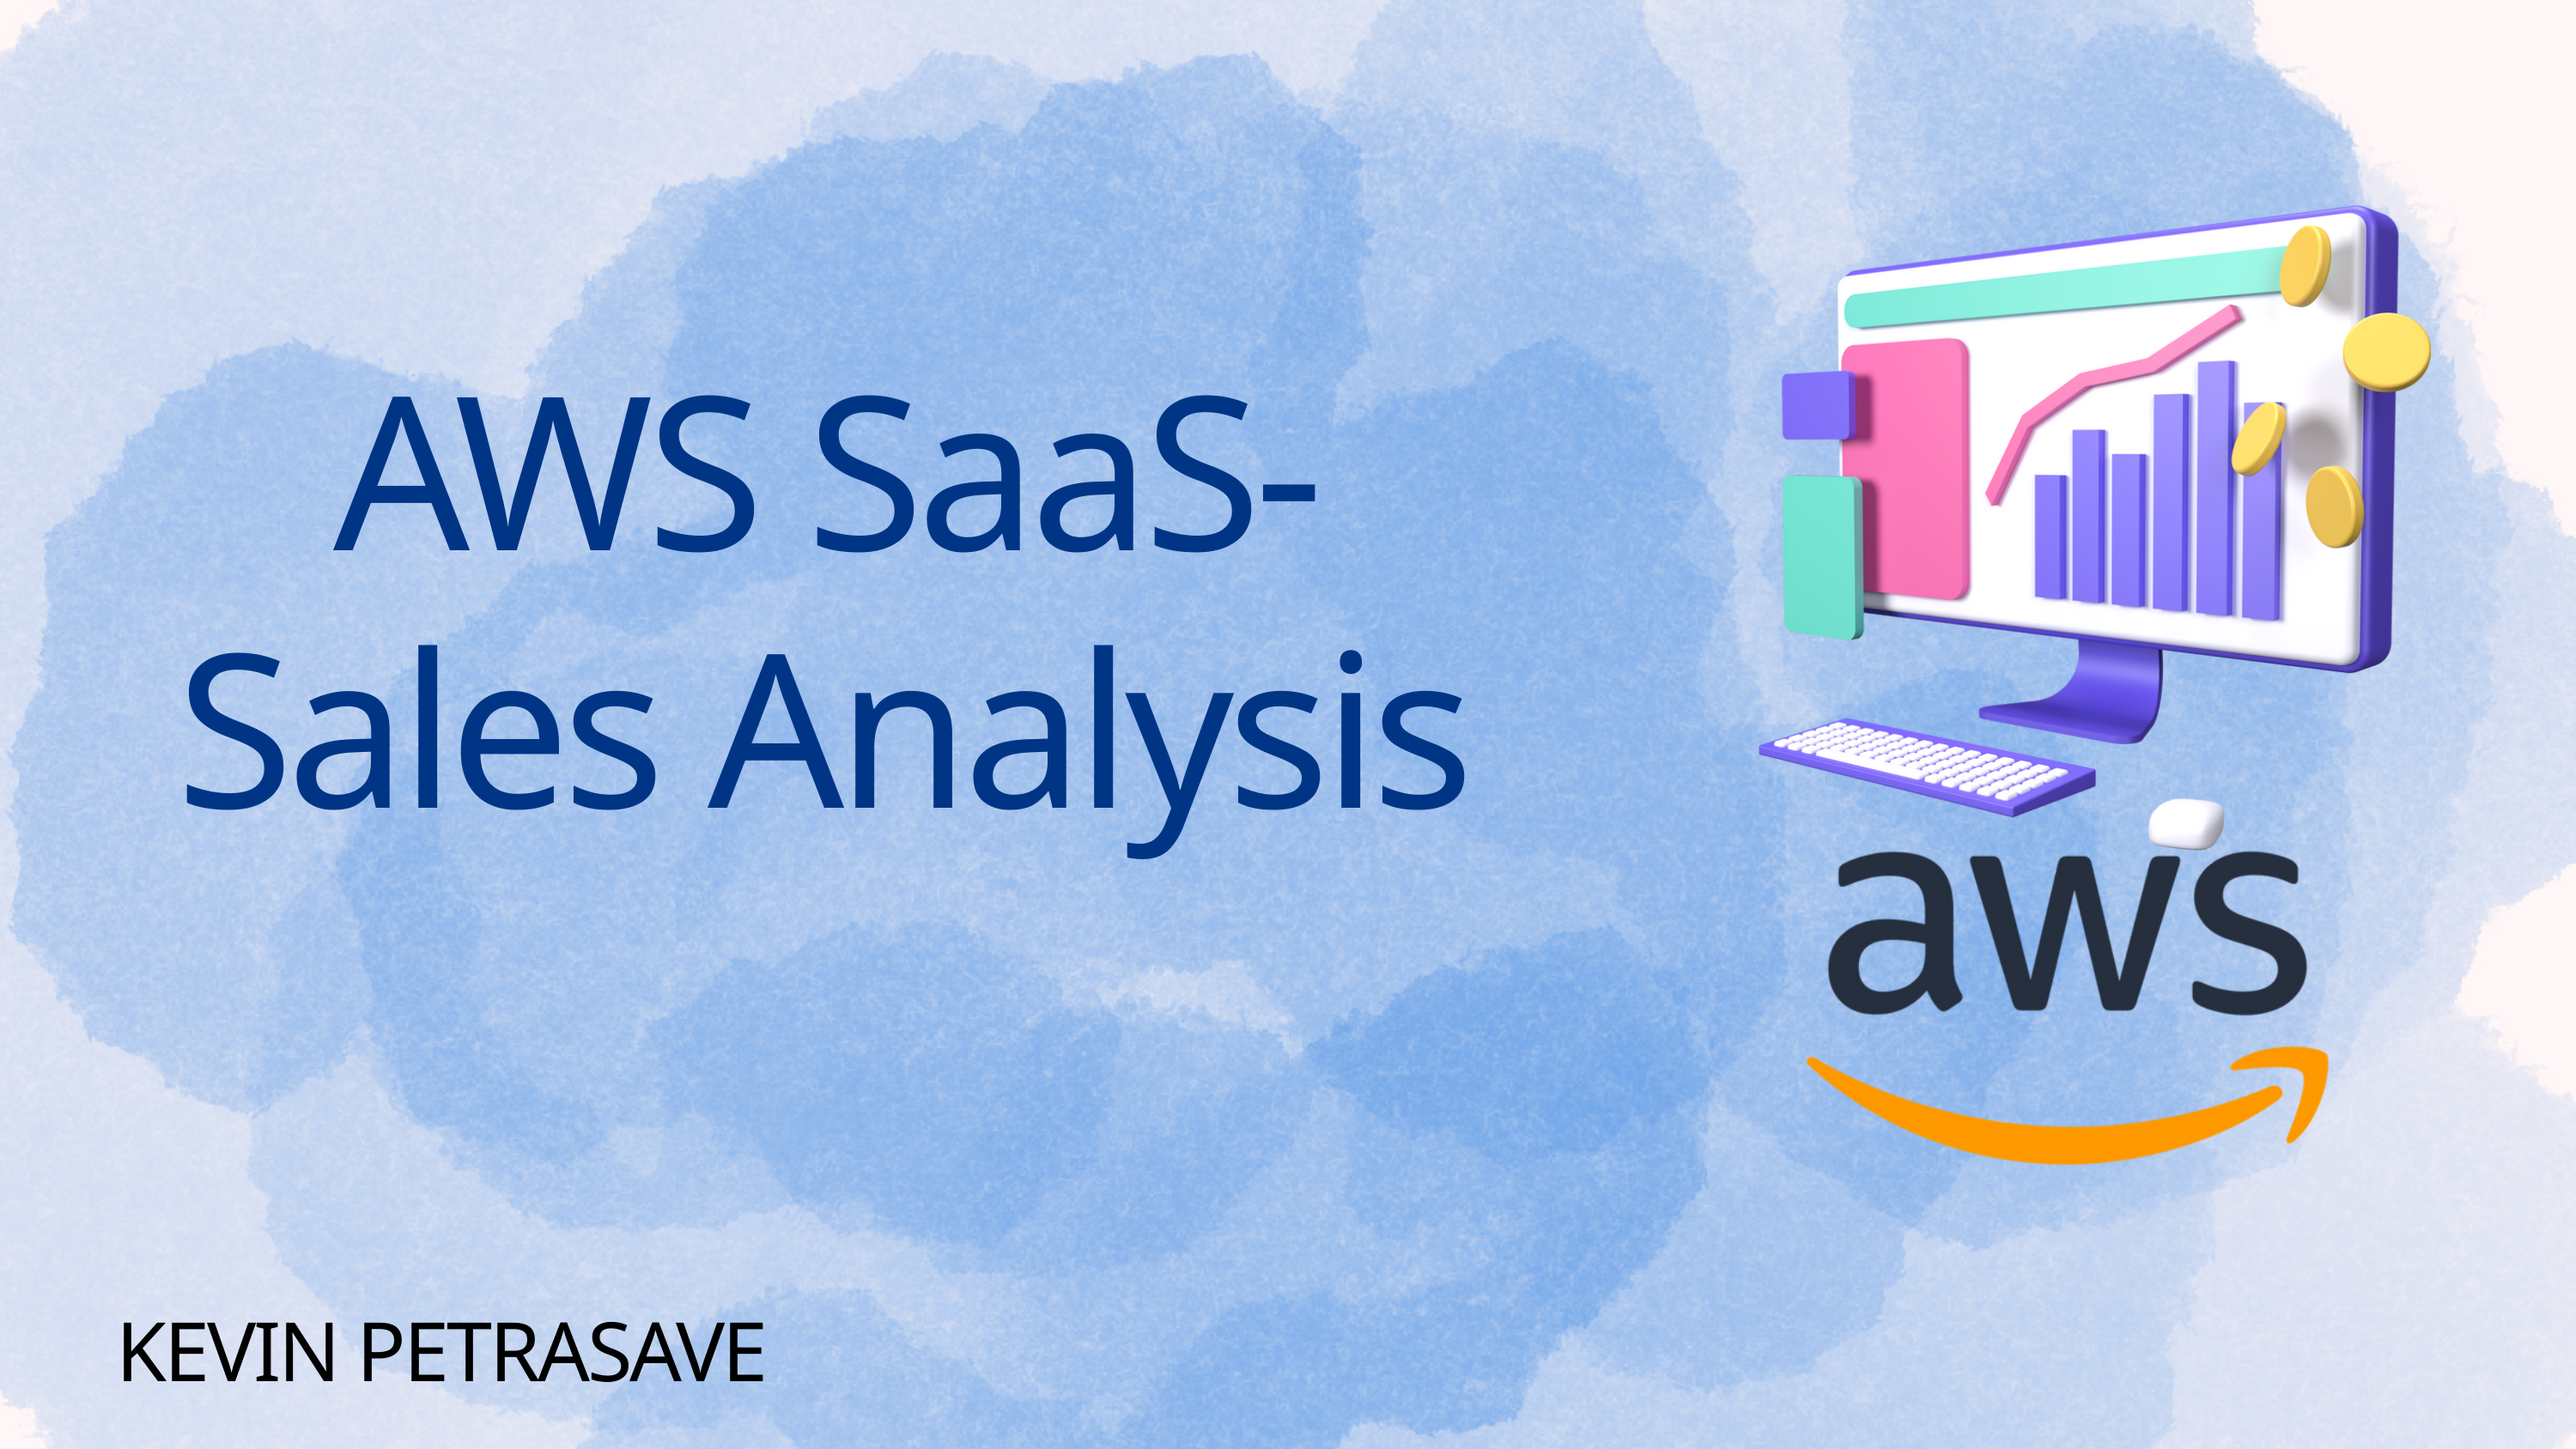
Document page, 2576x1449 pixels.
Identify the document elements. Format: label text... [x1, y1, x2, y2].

text_box [0, 0, 2576, 1449]
text_box [1759, 205, 2432, 851]
text_box [1804, 851, 2331, 1167]
text_box AWS SaaS-Sales Analysis [97, 336, 1553, 851]
text_box KEVIN PETRASAVE [0, 1299, 1170, 1398]
